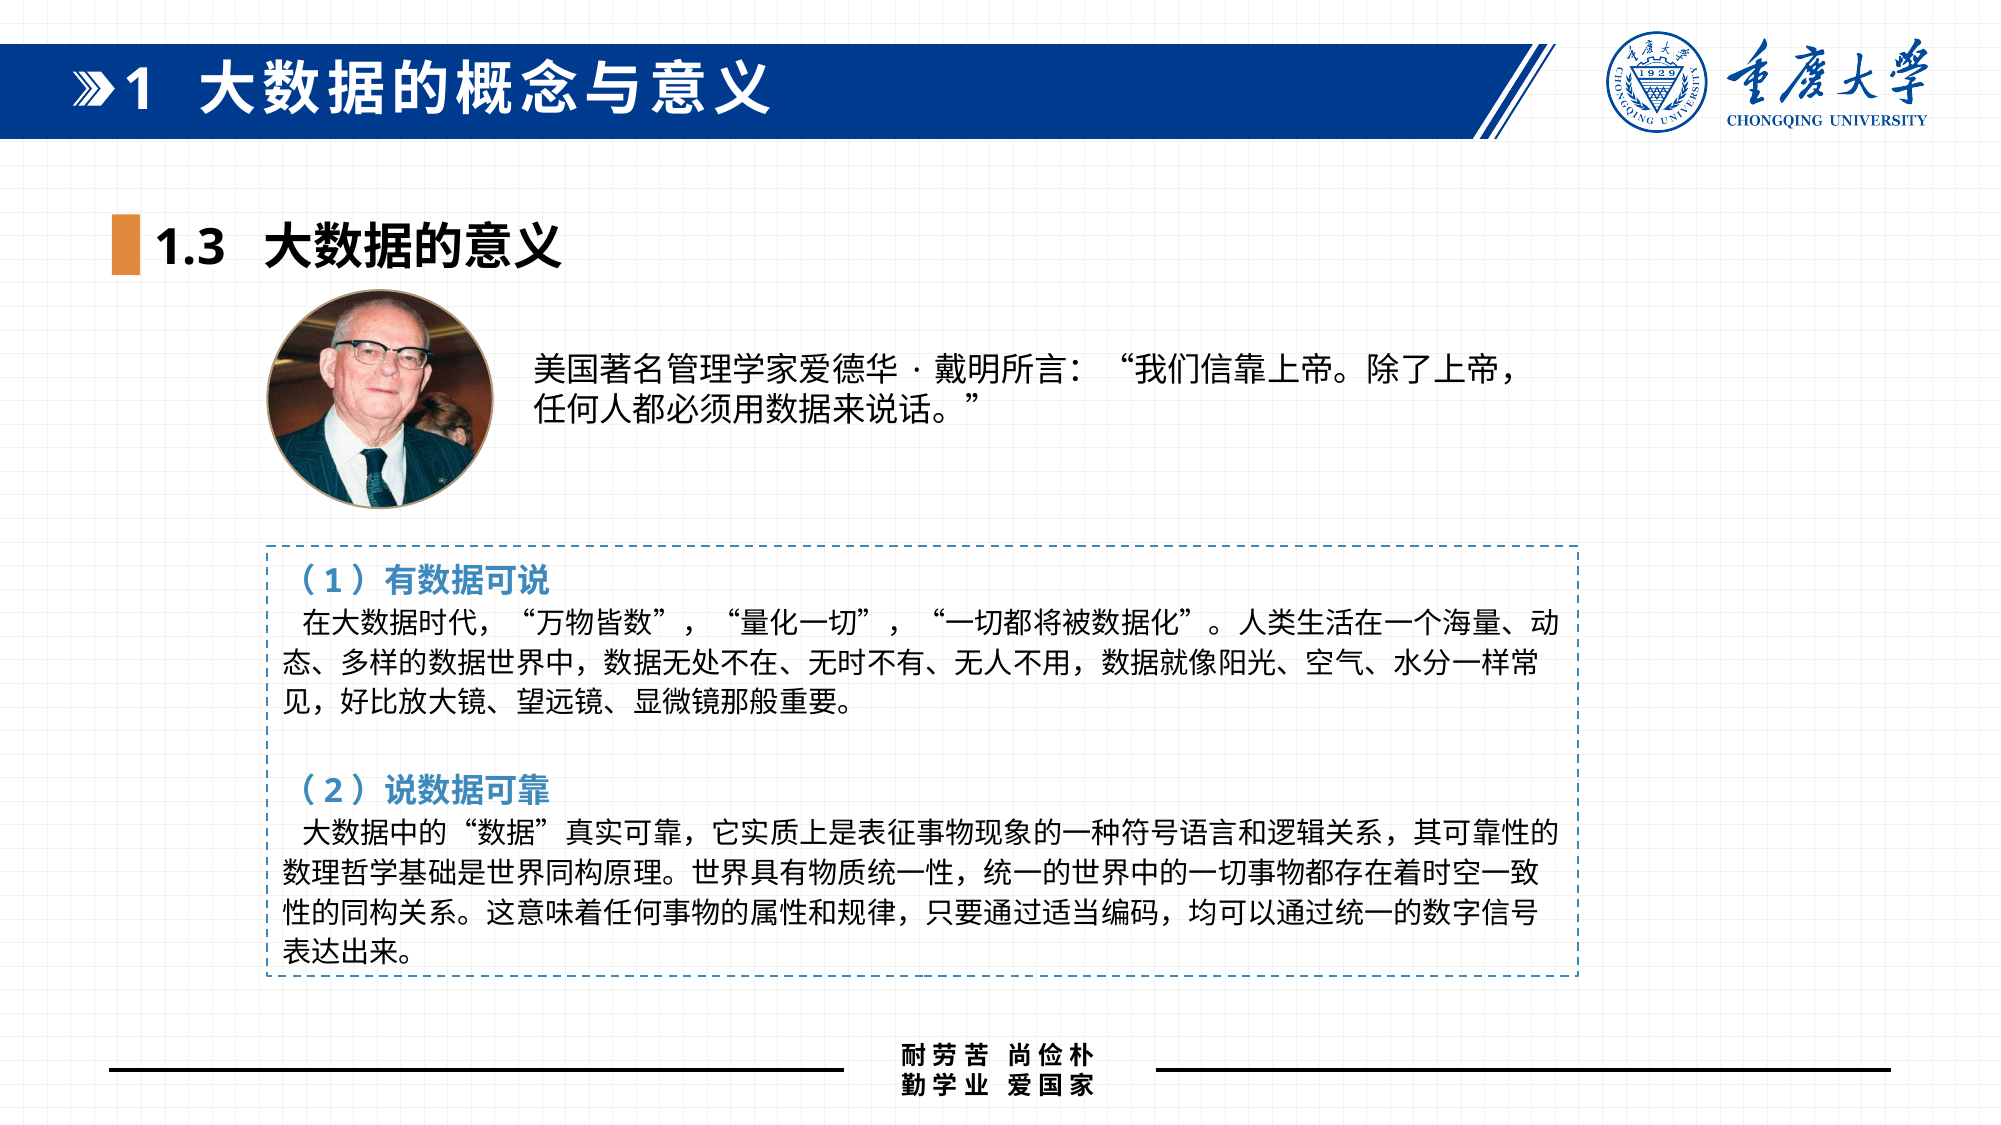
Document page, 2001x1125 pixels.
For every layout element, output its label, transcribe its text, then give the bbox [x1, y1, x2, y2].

list 1 大数据的概念与意义 [108, 51, 1356, 136]
picture [1606, 31, 1928, 133]
text_box 美国著名管理学家爱德华·戴明所言：“我们信靠上帝。除了上帝，任何人都必须用数据来说话。” [518, 340, 1579, 435]
text_box [266, 289, 494, 510]
list 1.3 大数据的意义 [139, 213, 1891, 275]
text_box （1）有数据可说 在大数据时代，“万物皆数”，“量化一切”，“一切都将被数据化”。人类生活在一个海量、动态、多样的数据世界中，数据无处不在、无时不有、无人不用，数据就像阳光、空气、水分一样常见，好比放大镜、望远镜、显微镜那般重要。 （2）说数据可靠 大数据中的“数据”真实可靠，它实质上是表征事物现象的一种符号语言和逻辑关系，其可靠性的数理哲学基础是世界同构原理。世界具有物质统一性，统一的世界中的一切事物都存在着时空一致性的同构关系。这意味着任何事物的属性和规律，只要通过适当编码，均可以通过统一的数字信号表达出来。 [267, 546, 1579, 977]
